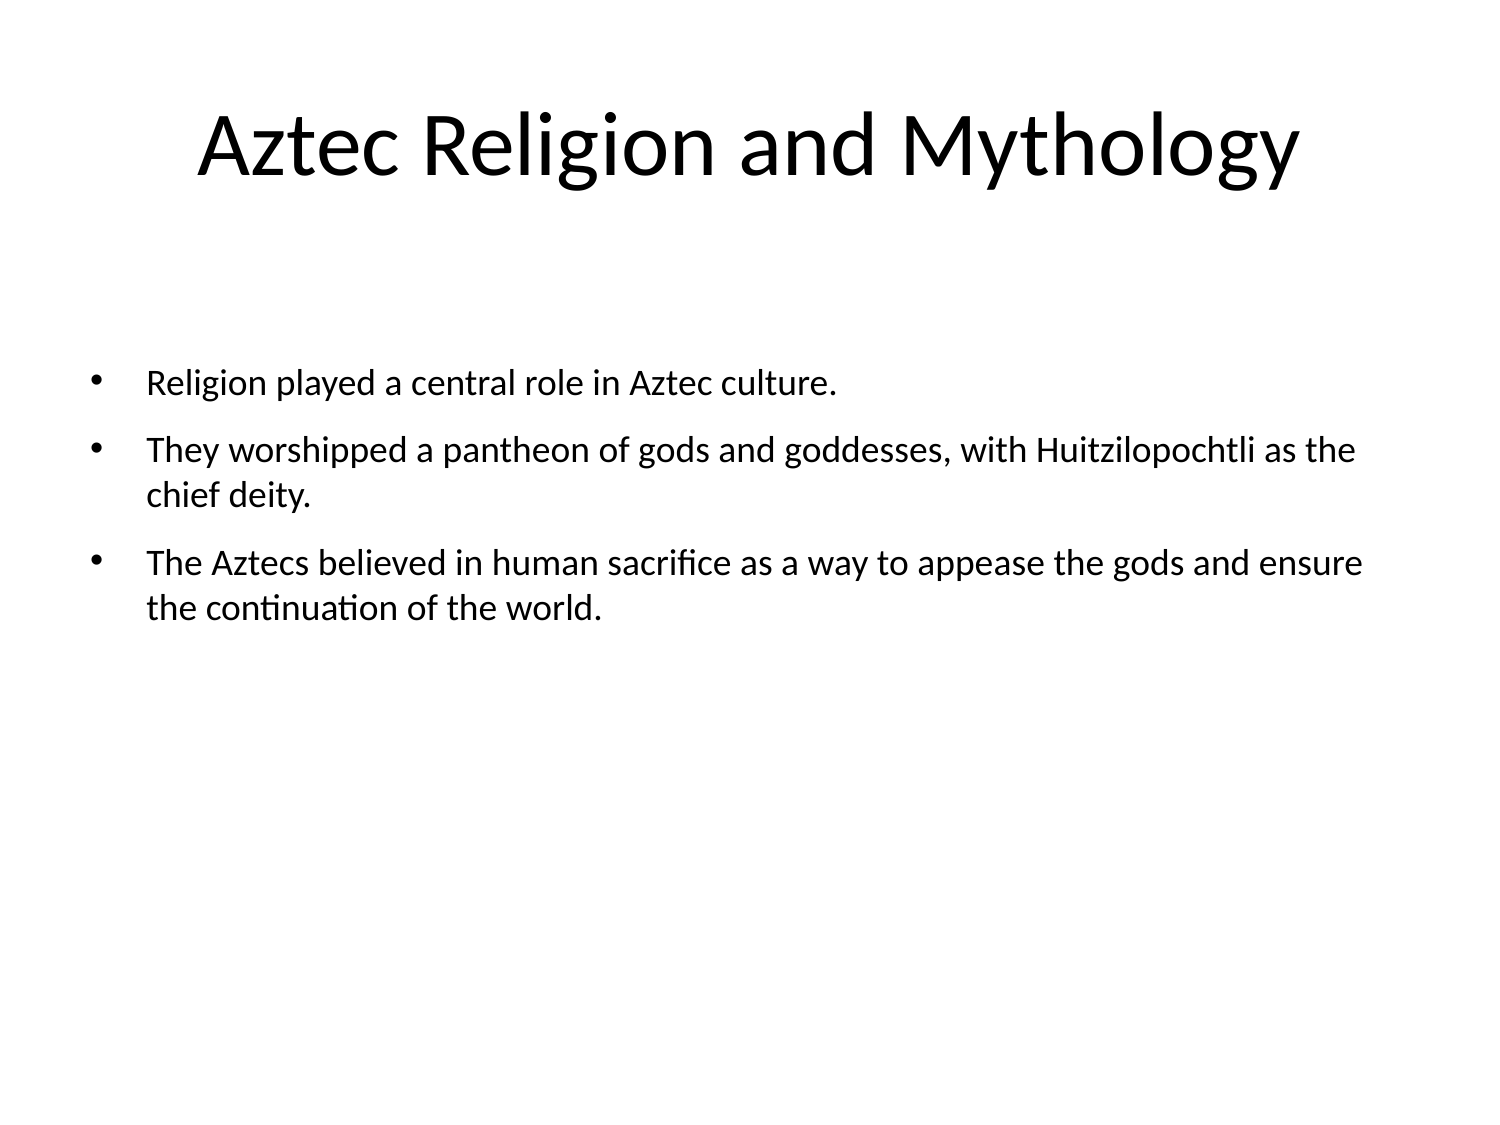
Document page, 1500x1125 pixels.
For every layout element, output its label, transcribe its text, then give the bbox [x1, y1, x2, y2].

title Aztec Religion and Mythology [75, 45, 1425, 233]
list Religion played a central role in Aztec culture. They worshipped a pantheon of gods and goddesses, with Huitzilopochtli as the chief deity. The Aztecs believed in human sacrifice as a way to appease the gods and ensure the continuation of the world. [75, 262, 1425, 1005]
